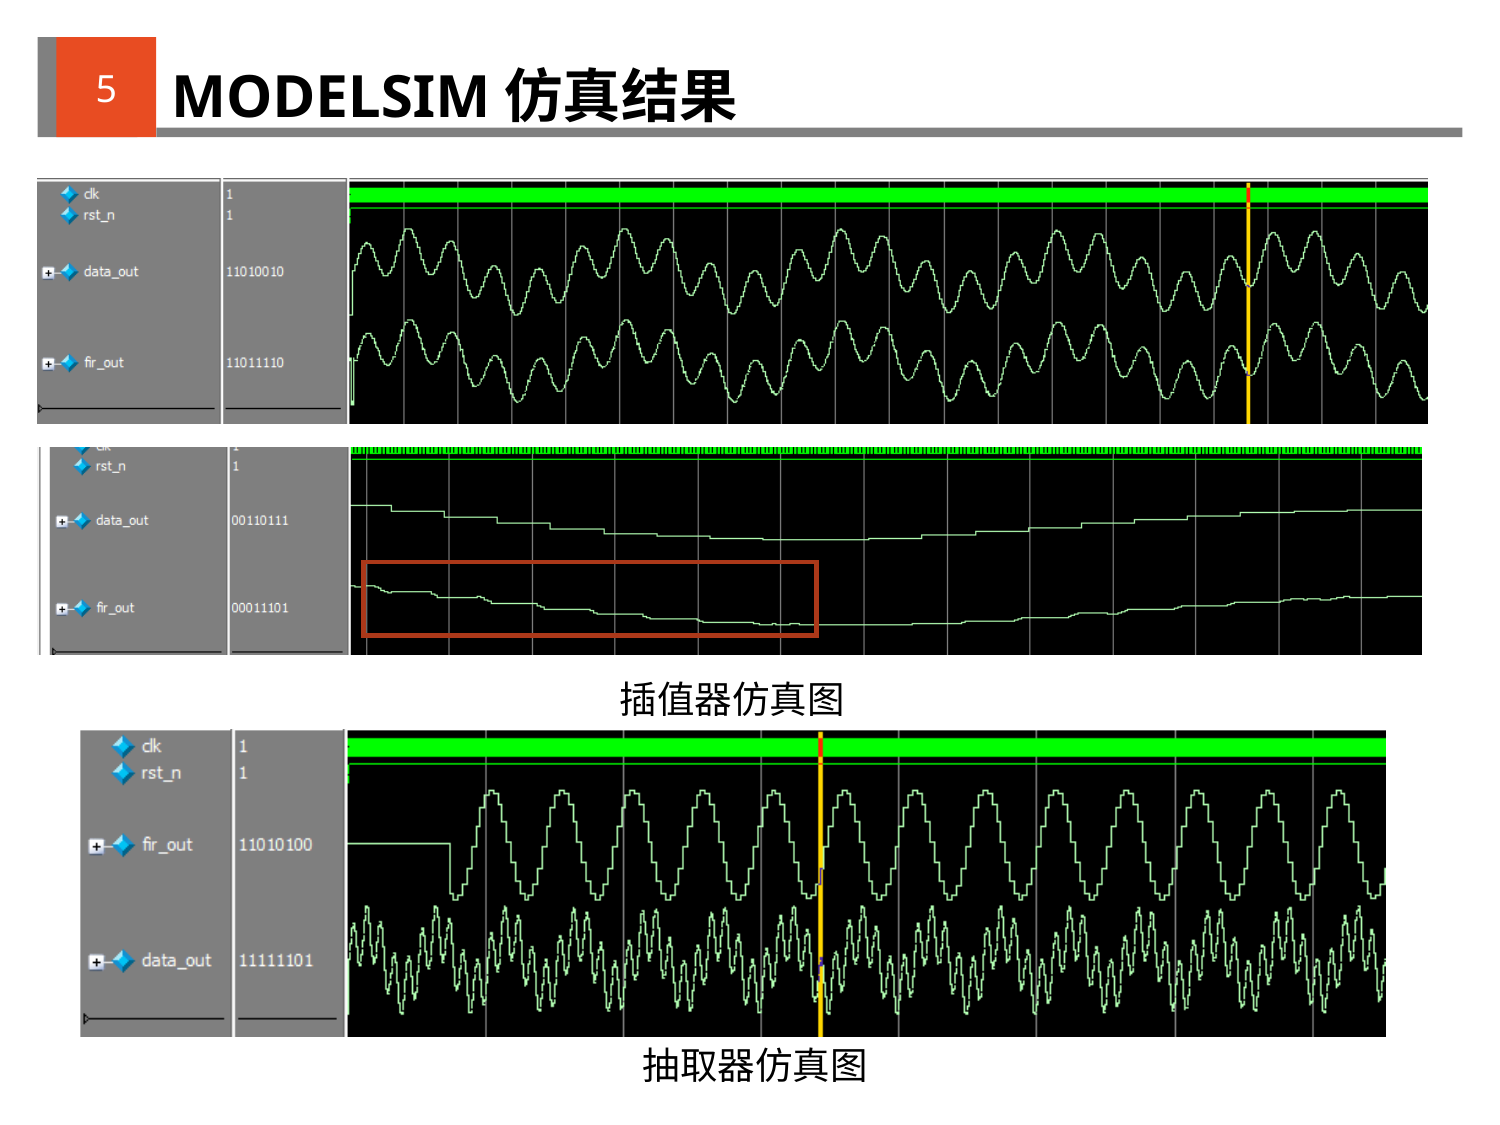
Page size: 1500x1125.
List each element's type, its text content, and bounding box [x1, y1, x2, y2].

text_box 抽取器仿真图 [627, 1037, 883, 1095]
text_box 插值器仿真图 [604, 668, 860, 728]
picture [37, 178, 1428, 424]
picture [79, 729, 1386, 1037]
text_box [37, 37, 1463, 138]
picture [37, 447, 1422, 655]
